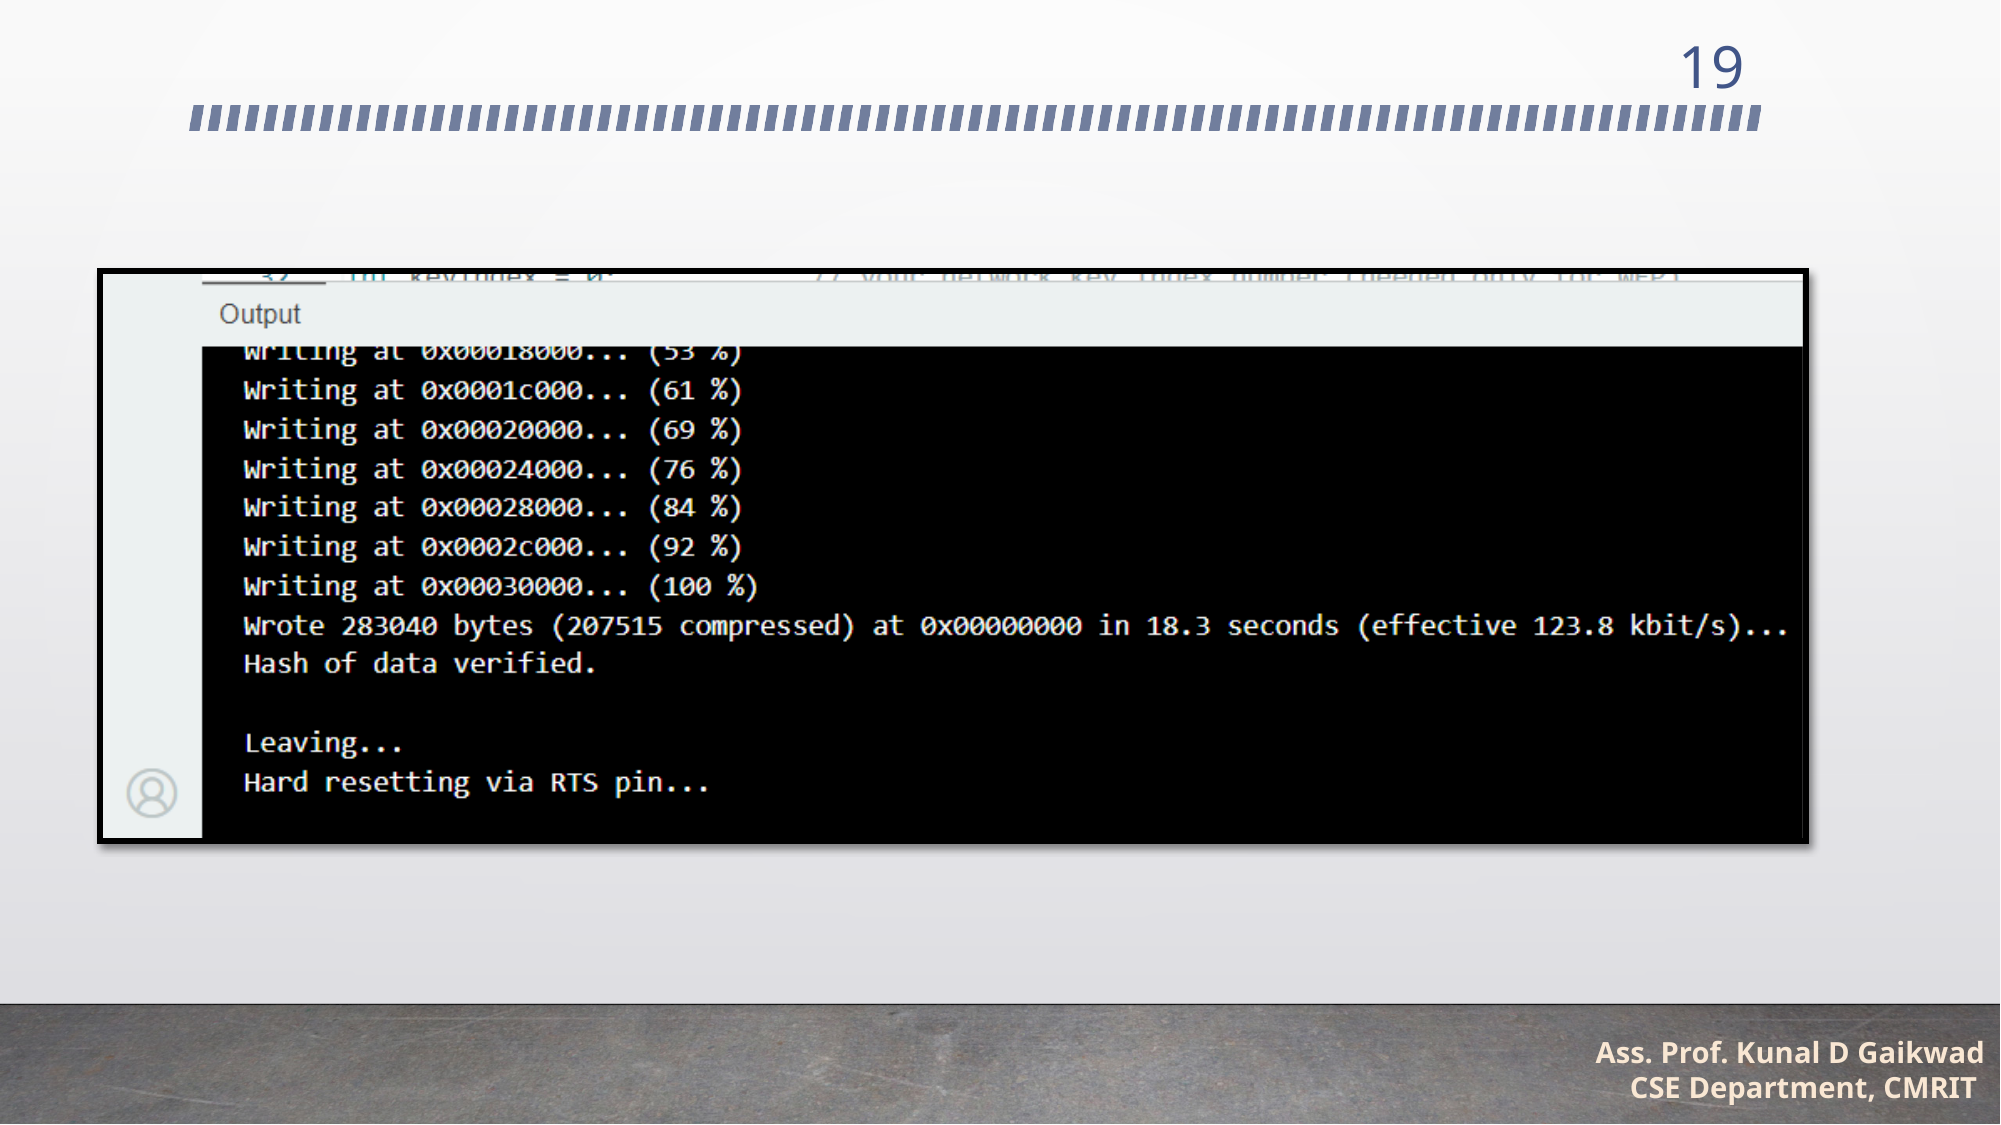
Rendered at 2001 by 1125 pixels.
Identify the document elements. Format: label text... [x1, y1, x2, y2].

slide_number 19 [1694, 22, 1760, 106]
text_box Ass. Prof. Kunal D Gaikwad CSE Department, CMRIT [1188, 1026, 2000, 1125]
picture [102, 273, 1803, 839]
text_box [118, 19, 1694, 192]
picture [0, 1004, 2000, 1124]
